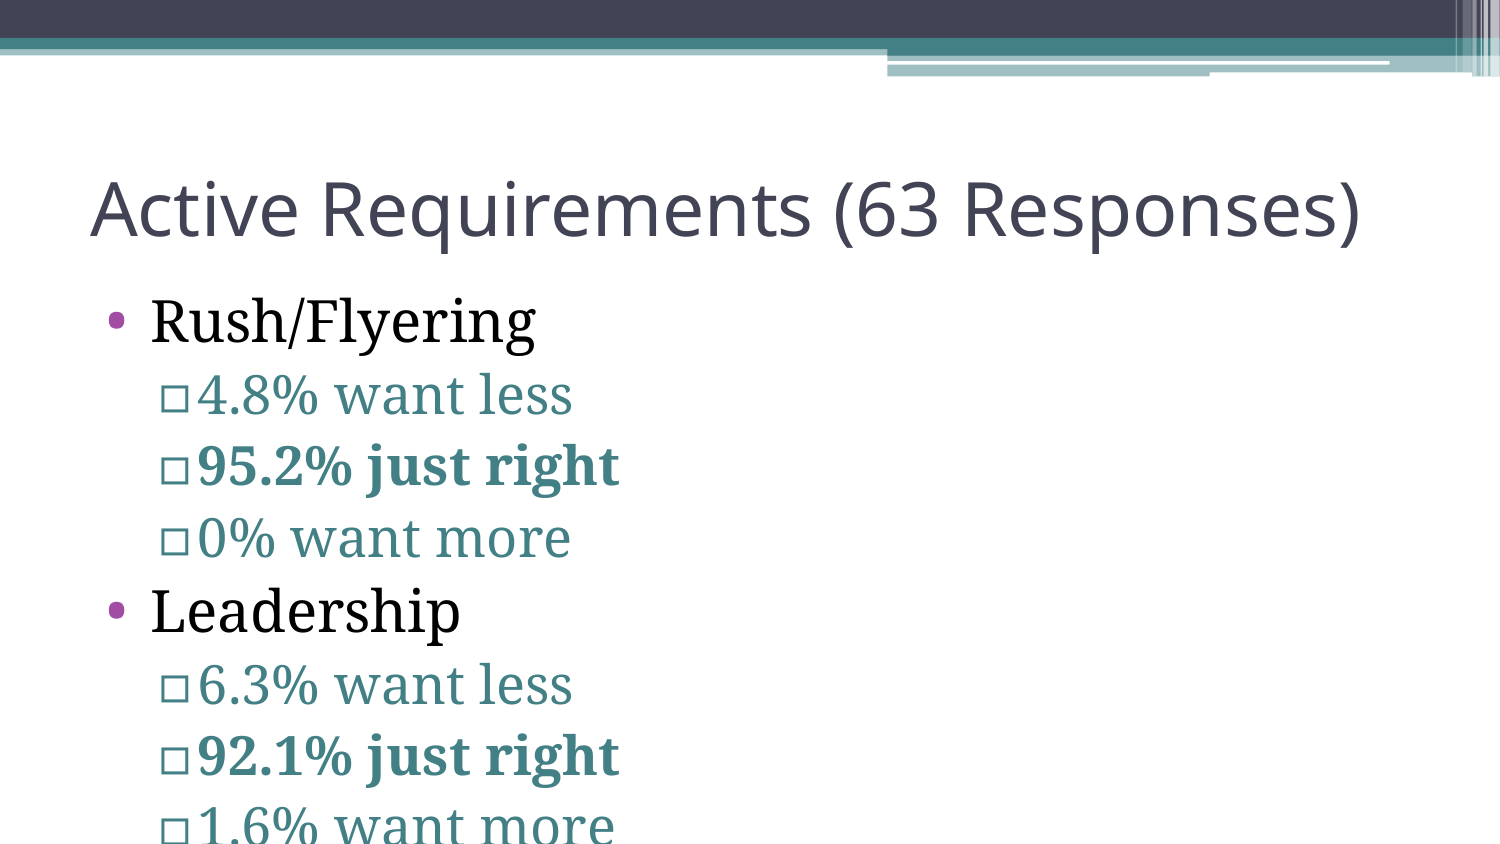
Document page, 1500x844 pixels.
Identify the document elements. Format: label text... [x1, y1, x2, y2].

title Active Requirements (63 Responses) [75, 140, 1425, 272]
list Rush/Flyering 4.8% want less 95.2% just right 0% want more Leadership 6.3% want less 92.1% just right 1.6% want more [75, 276, 1425, 809]
